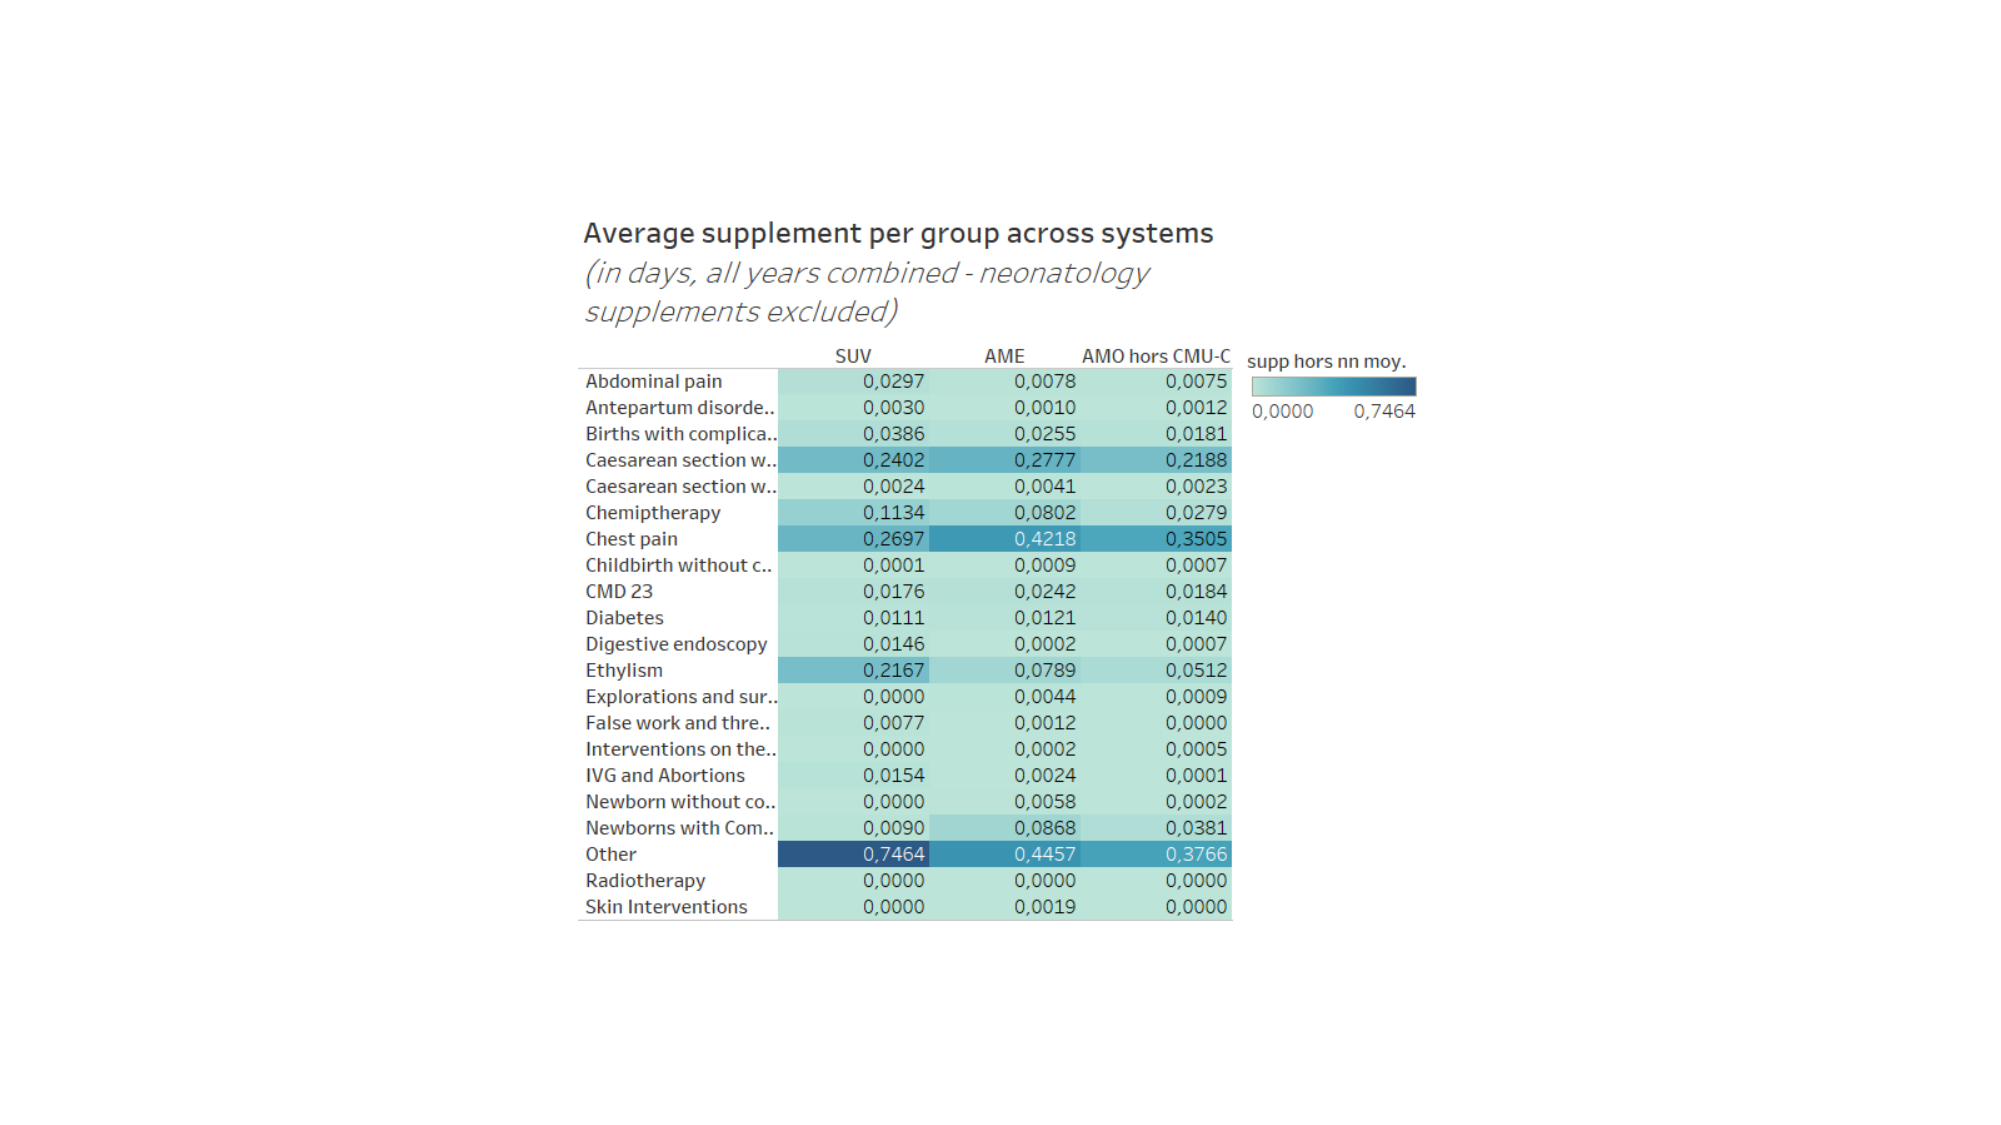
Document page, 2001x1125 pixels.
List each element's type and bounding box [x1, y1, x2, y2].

picture [578, 204, 1422, 921]
